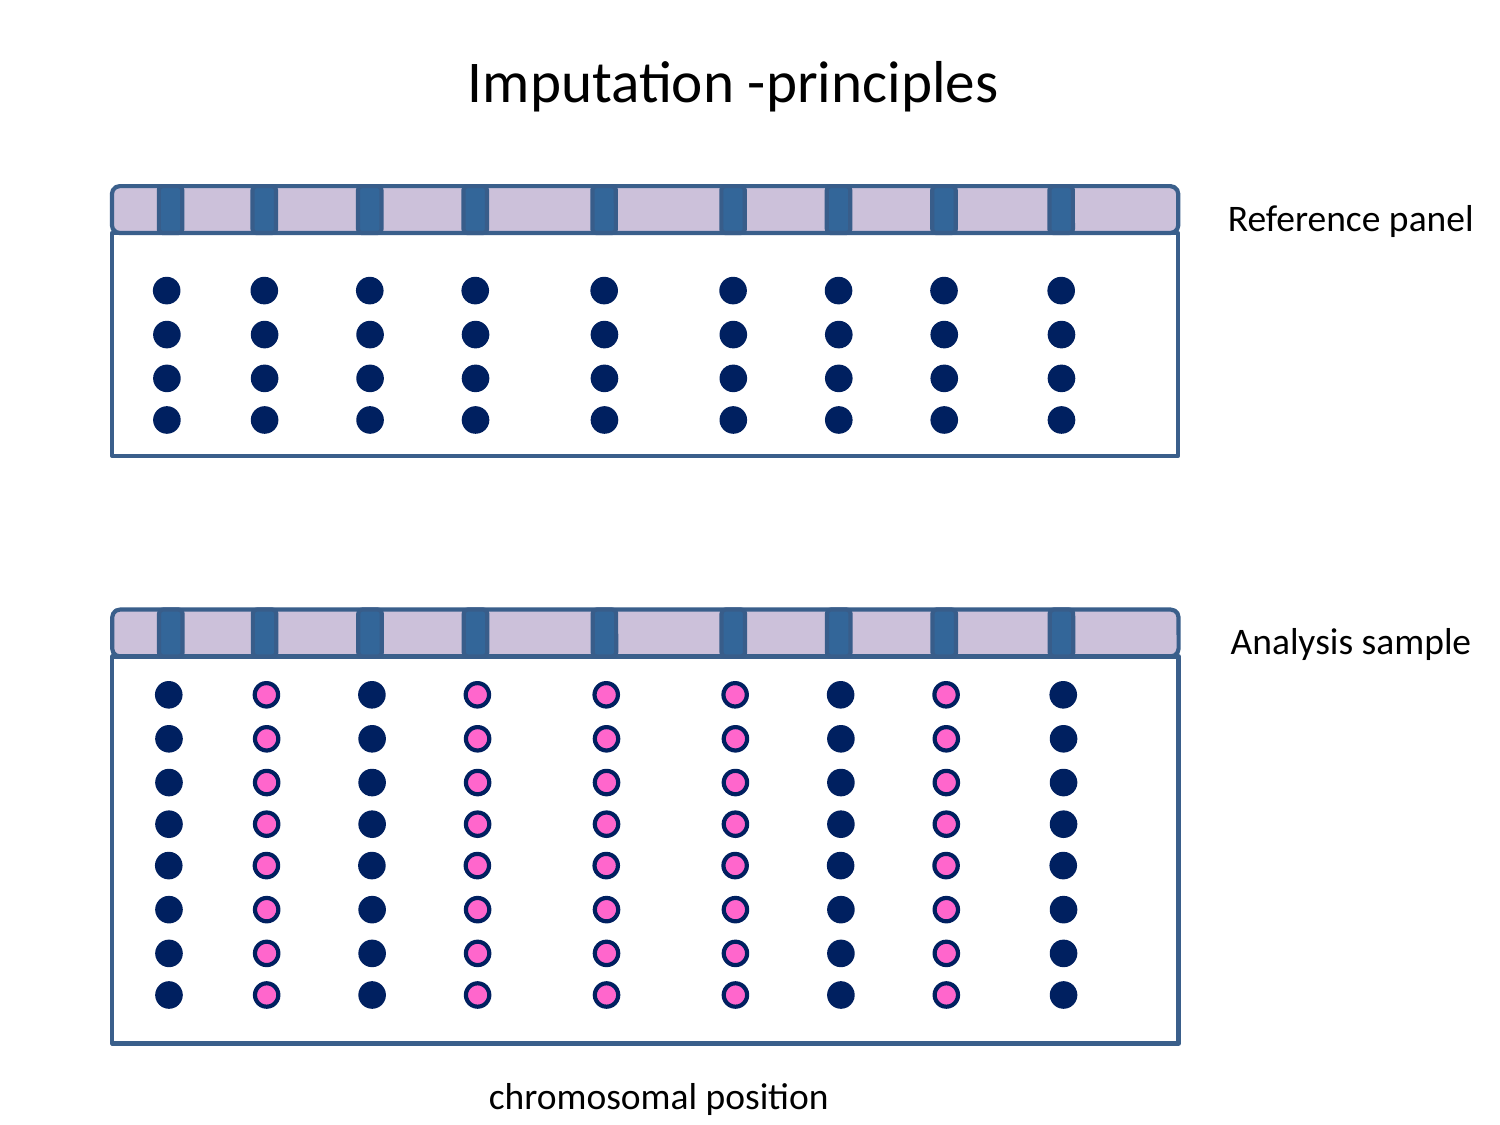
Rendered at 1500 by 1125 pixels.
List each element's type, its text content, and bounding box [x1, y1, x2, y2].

text_box [154, 851, 183, 880]
text_box [827, 609, 851, 657]
text_box [1049, 939, 1078, 968]
text_box [254, 941, 279, 966]
text_box [824, 276, 853, 305]
text_box [824, 406, 853, 434]
text_box [463, 609, 488, 657]
text_box [465, 770, 490, 795]
text_box [934, 897, 959, 922]
text_box [1049, 851, 1078, 880]
text_box [719, 364, 748, 393]
text_box [254, 683, 279, 707]
text_box [155, 810, 183, 839]
text_box [1049, 725, 1078, 753]
text_box [827, 939, 855, 968]
text_box [824, 364, 853, 393]
title Imputation -principles [58, 35, 1409, 122]
text_box [465, 812, 490, 836]
text_box [465, 853, 490, 878]
text_box [594, 983, 619, 1007]
text_box [252, 186, 277, 234]
text_box [358, 725, 386, 753]
text_box Analysis sample [1202, 609, 1500, 670]
text_box [358, 768, 386, 797]
text_box [358, 681, 386, 709]
text_box [252, 609, 277, 657]
text_box [719, 320, 748, 349]
text_box [930, 320, 959, 349]
text_box [827, 895, 855, 924]
text_box [934, 770, 959, 795]
text_box [465, 941, 490, 966]
text_box [110, 231, 1180, 458]
text_box [594, 727, 619, 751]
text_box [590, 276, 618, 305]
text_box [465, 683, 490, 707]
text_box [824, 320, 853, 349]
text_box [110, 607, 1181, 654]
text_box [254, 727, 279, 751]
text_box [723, 941, 748, 966]
text_box [721, 186, 745, 234]
text_box [723, 897, 748, 922]
text_box [1047, 276, 1075, 305]
text_box [358, 939, 386, 968]
text_box [356, 364, 384, 393]
text_box [461, 276, 490, 305]
text_box [1049, 186, 1073, 234]
text_box [159, 609, 183, 657]
text_box [594, 853, 618, 878]
text_box [723, 853, 747, 878]
text_box [723, 727, 748, 751]
text_box [1047, 364, 1076, 393]
text_box [719, 276, 747, 305]
text_box [827, 810, 855, 839]
text_box [250, 364, 279, 393]
text_box [934, 941, 959, 966]
text_box [155, 981, 183, 1009]
text_box [932, 609, 956, 657]
text_box [358, 851, 386, 880]
text_box [109, 184, 1181, 231]
text_box [594, 770, 619, 795]
text_box [932, 186, 956, 234]
text_box [254, 812, 279, 836]
text_box [592, 609, 617, 657]
text_box [934, 683, 958, 707]
text_box [155, 895, 183, 924]
text_box [930, 364, 959, 393]
text_box [1047, 320, 1076, 349]
text_box [155, 725, 183, 753]
text_box [355, 276, 384, 305]
text_box [463, 186, 487, 234]
text_box [594, 897, 619, 922]
text_box [827, 768, 855, 797]
text_box [1047, 406, 1076, 434]
text_box [158, 186, 183, 234]
text_box [590, 320, 619, 349]
text_box [934, 812, 959, 836]
text_box chromosomal position [417, 1064, 901, 1125]
text_box [461, 320, 490, 349]
text_box [250, 406, 279, 434]
text_box [356, 406, 384, 434]
text_box Reference panel [1201, 186, 1500, 246]
text_box [154, 681, 183, 709]
text_box [590, 364, 619, 393]
text_box [358, 186, 382, 234]
text_box [594, 683, 618, 707]
text_box [934, 727, 959, 751]
text_box [155, 939, 183, 968]
text_box [110, 654, 1181, 1046]
text_box [930, 406, 959, 434]
text_box [1049, 810, 1078, 839]
text_box [153, 364, 181, 393]
text_box [152, 276, 181, 305]
text_box [254, 770, 279, 795]
text_box [590, 406, 619, 434]
text_box [1049, 895, 1078, 924]
text_box [723, 812, 748, 836]
text_box [358, 609, 382, 657]
text_box [1049, 768, 1078, 797]
text_box [723, 770, 748, 795]
text_box [934, 983, 959, 1007]
text_box [465, 983, 490, 1007]
text_box [155, 768, 183, 797]
text_box [594, 941, 619, 966]
text_box [254, 853, 279, 878]
text_box [250, 276, 279, 305]
text_box [153, 320, 181, 349]
text_box [594, 812, 619, 836]
text_box [1049, 681, 1078, 709]
text_box [934, 853, 958, 878]
text_box [254, 897, 279, 922]
text_box [827, 981, 855, 1009]
text_box [930, 276, 958, 305]
text_box [358, 895, 386, 924]
text_box [826, 681, 855, 709]
text_box [721, 609, 746, 657]
text_box [358, 981, 386, 1009]
text_box [254, 983, 279, 1007]
text_box [465, 897, 490, 922]
text_box [465, 727, 490, 751]
text_box [827, 725, 855, 753]
text_box [461, 406, 490, 434]
text_box [1049, 609, 1074, 657]
text_box [356, 320, 384, 349]
text_box [826, 186, 851, 234]
text_box [723, 983, 748, 1007]
text_box [723, 683, 747, 707]
text_box [719, 406, 748, 434]
text_box [358, 810, 386, 839]
text_box [1049, 981, 1078, 1009]
text_box [592, 186, 616, 234]
text_box [153, 406, 181, 434]
text_box [826, 851, 855, 880]
text_box [250, 320, 279, 349]
text_box [461, 364, 490, 393]
